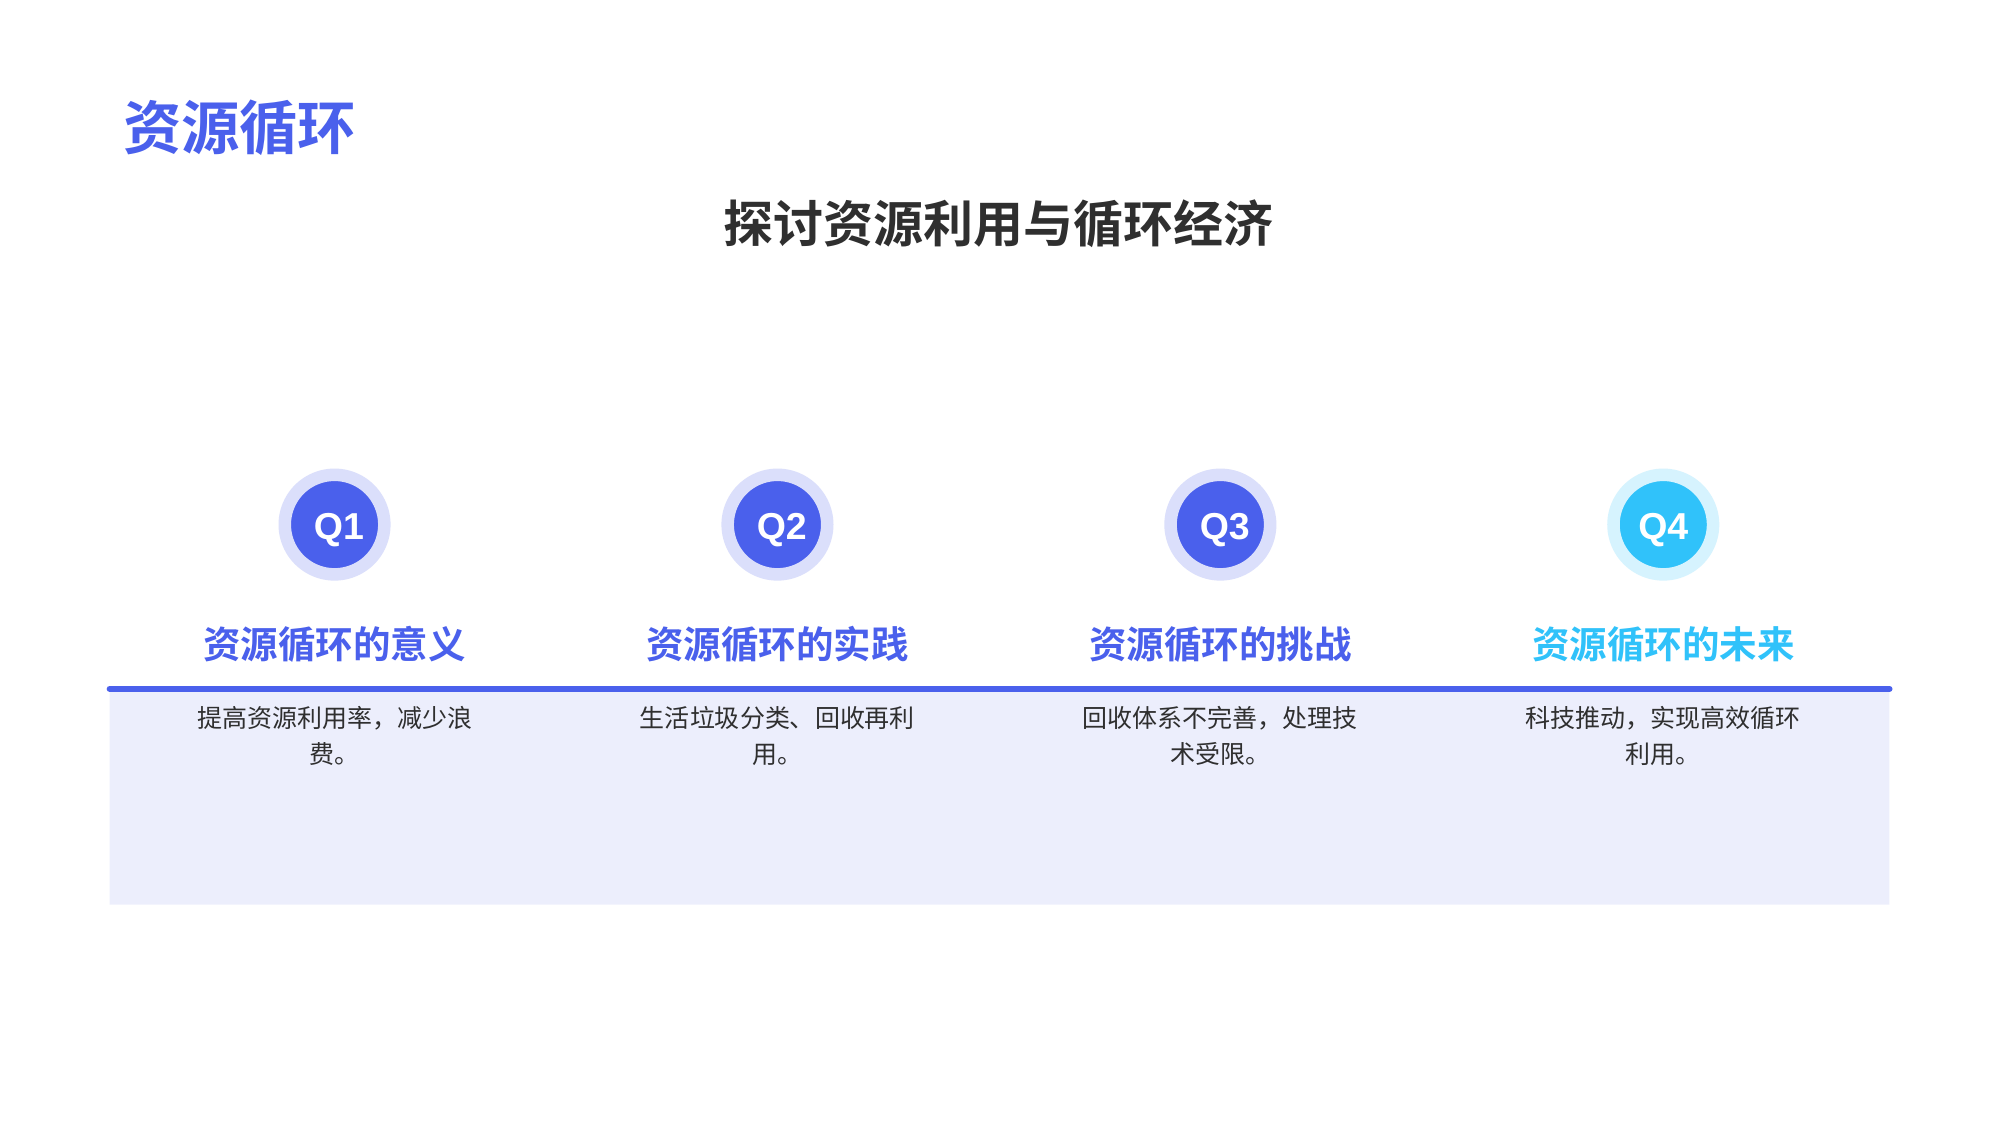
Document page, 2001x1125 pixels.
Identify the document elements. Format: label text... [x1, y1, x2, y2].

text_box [108, 185, 1890, 905]
title 资源循环 [108, 21, 1890, 169]
